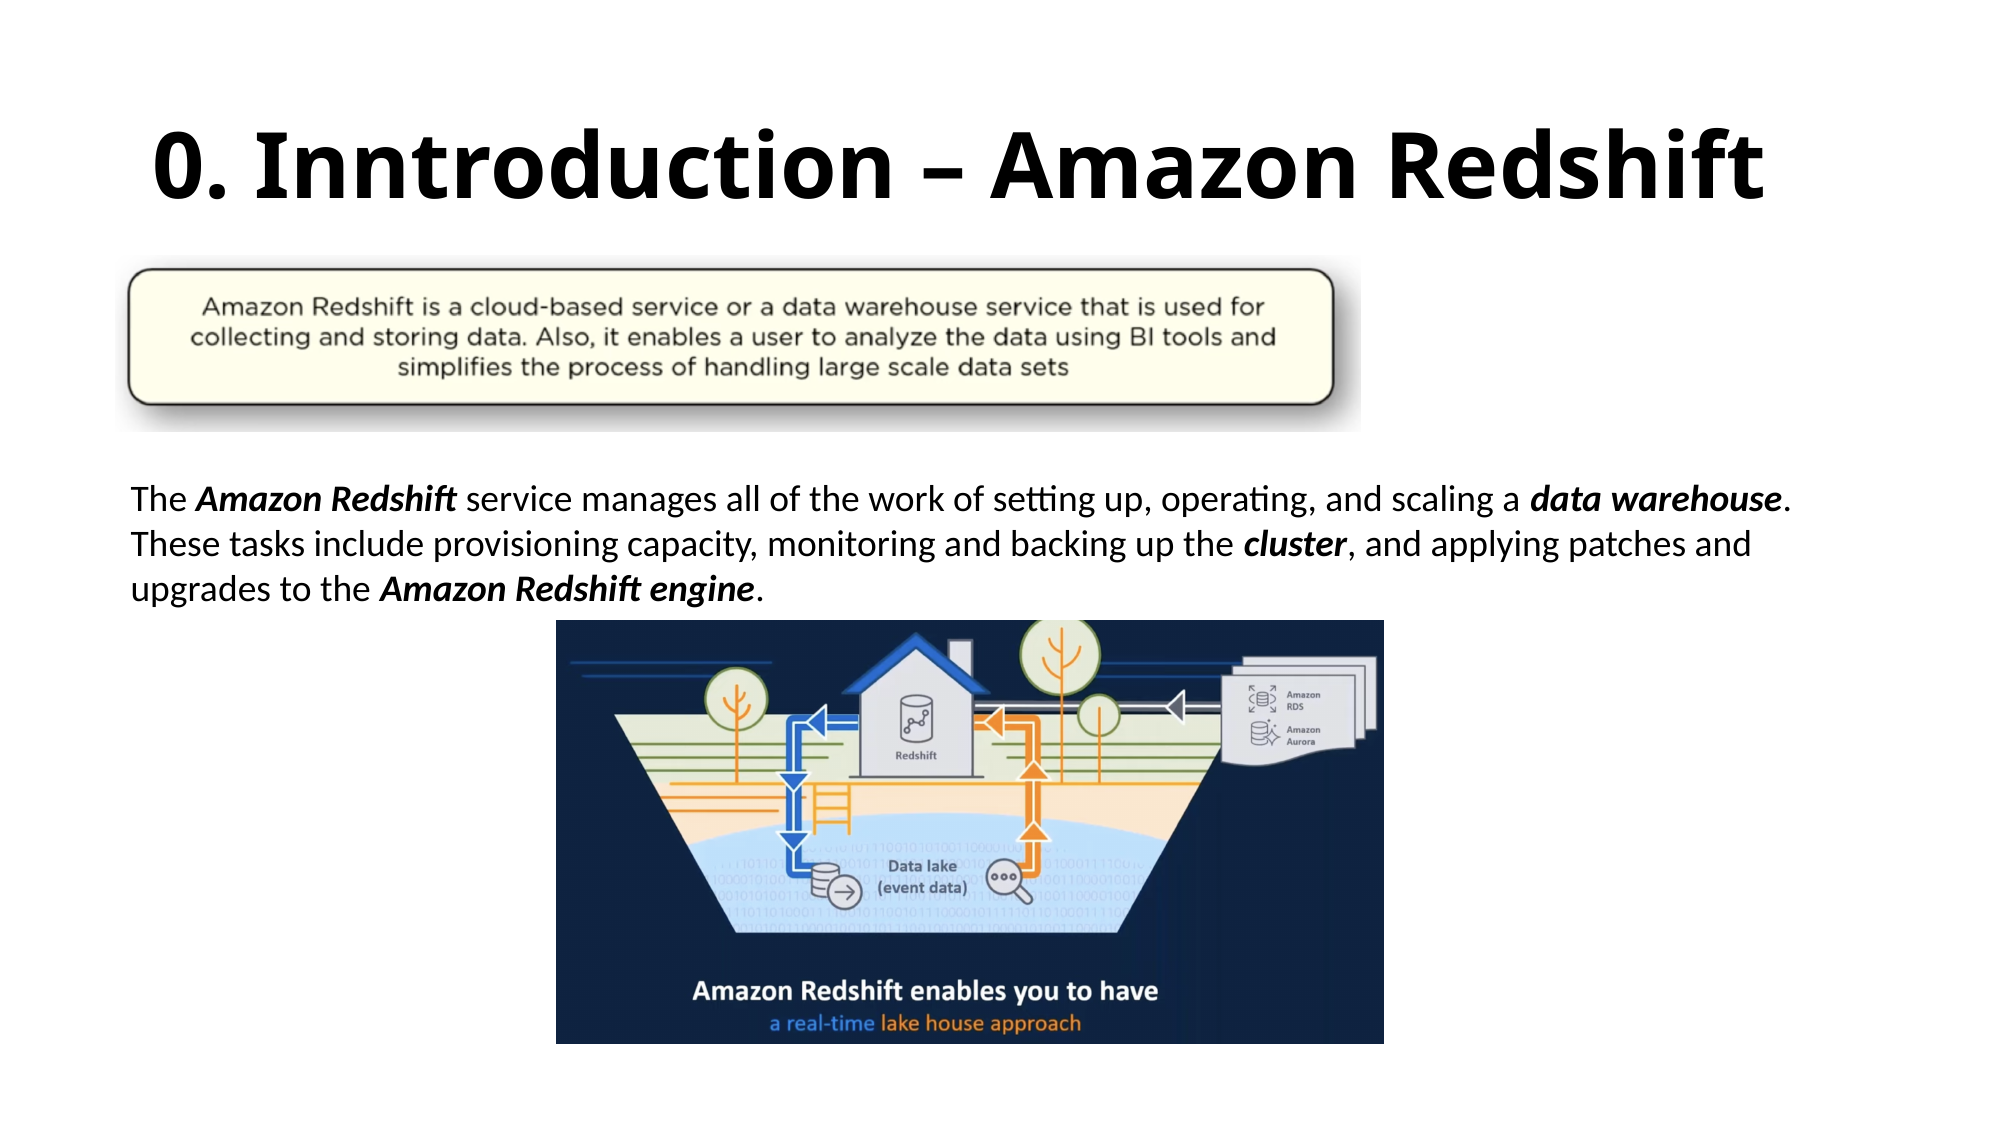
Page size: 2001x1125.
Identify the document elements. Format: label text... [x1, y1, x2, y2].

text_box The Amazon Redshift service manages all of the work of setting up, operating, and scaling a data warehouse. These tasks include provisioning capacity, monitoring and backing up the cluster, and applying patches and upgrades to the Amazon Redshift engine. [115, 466, 1863, 617]
picture [115, 255, 1361, 432]
title 0. Inntroduction – Amazon Redshift [137, 59, 1863, 278]
picture [556, 620, 1384, 1044]
